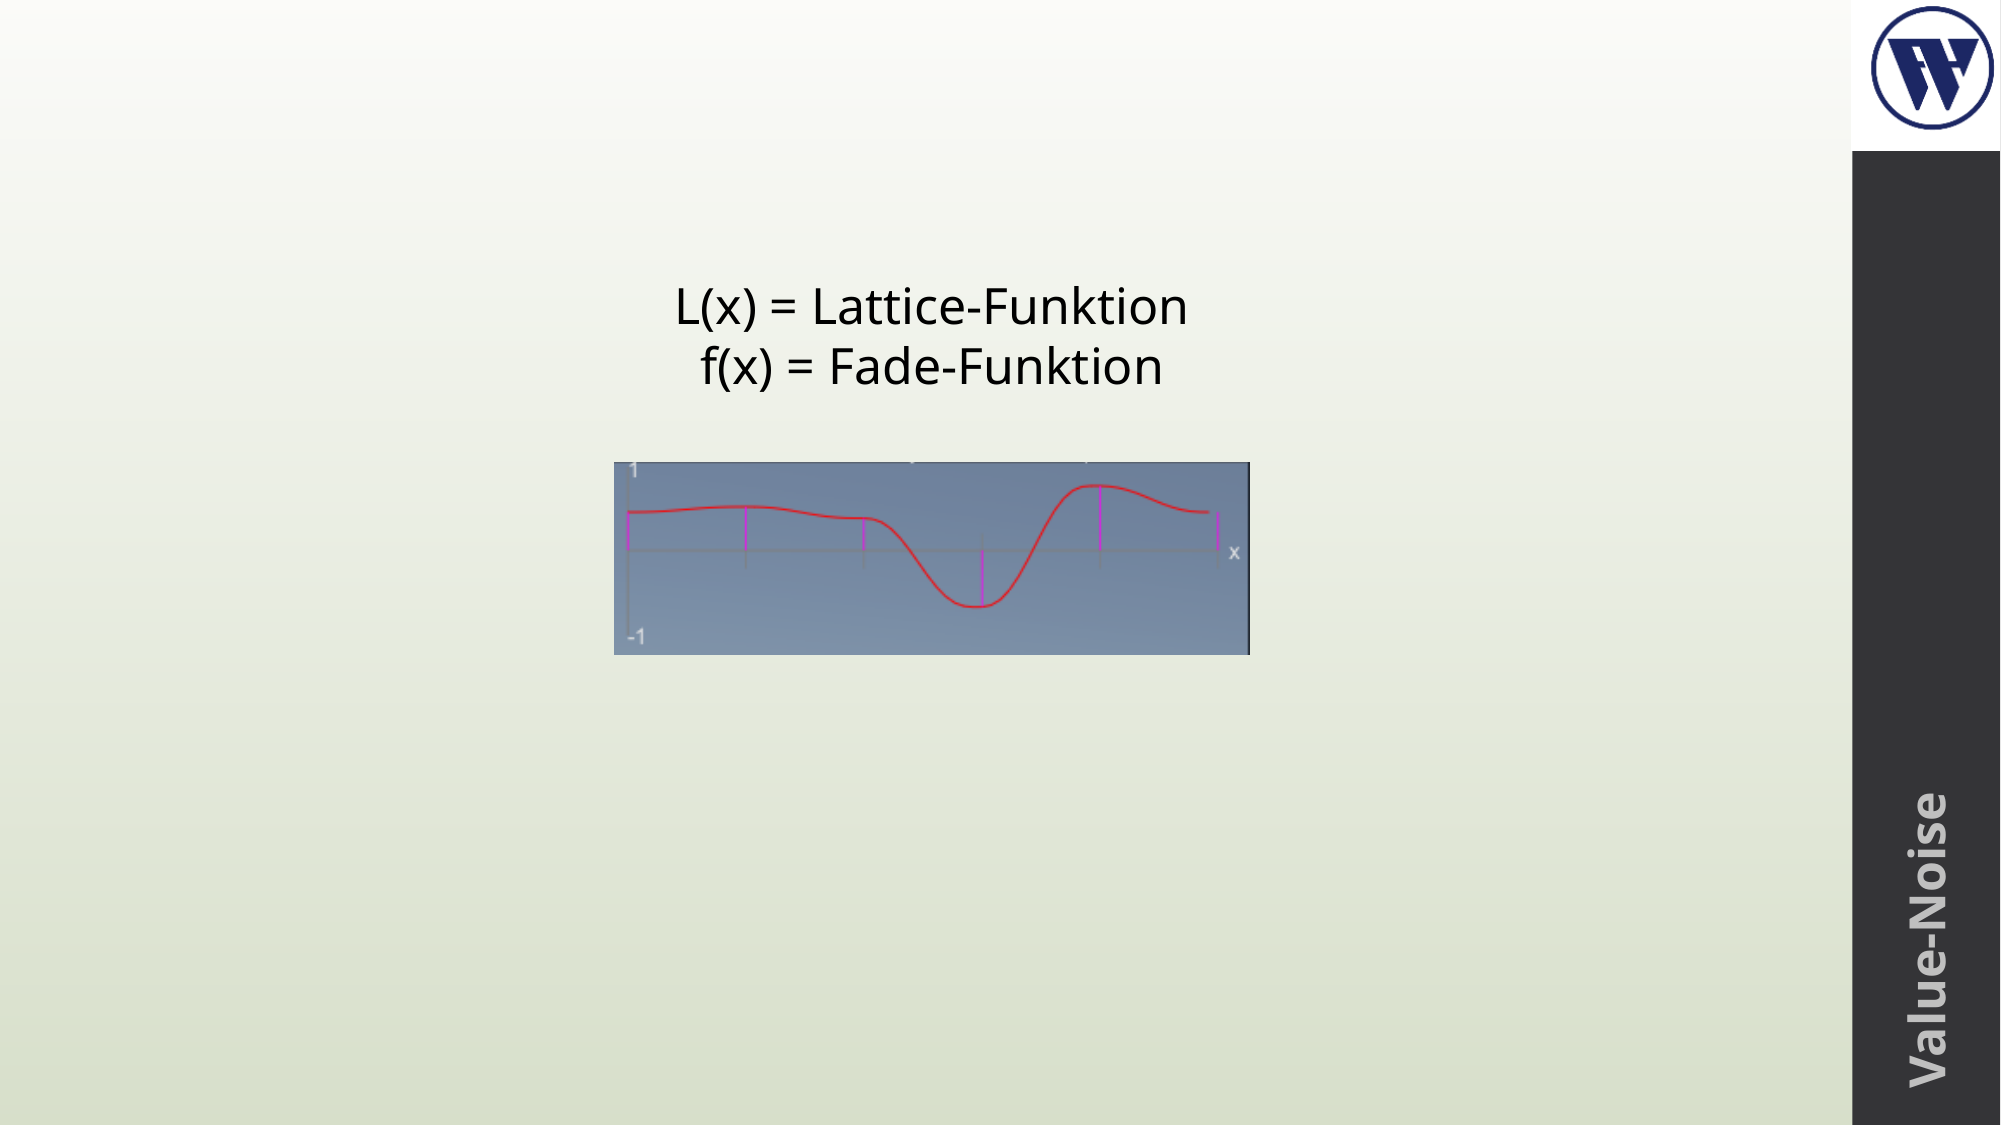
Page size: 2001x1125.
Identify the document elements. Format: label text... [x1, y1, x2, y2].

picture [1851, 0, 2000, 151]
picture [614, 462, 1250, 655]
text_box Value-Noise [1888, 160, 1963, 1104]
